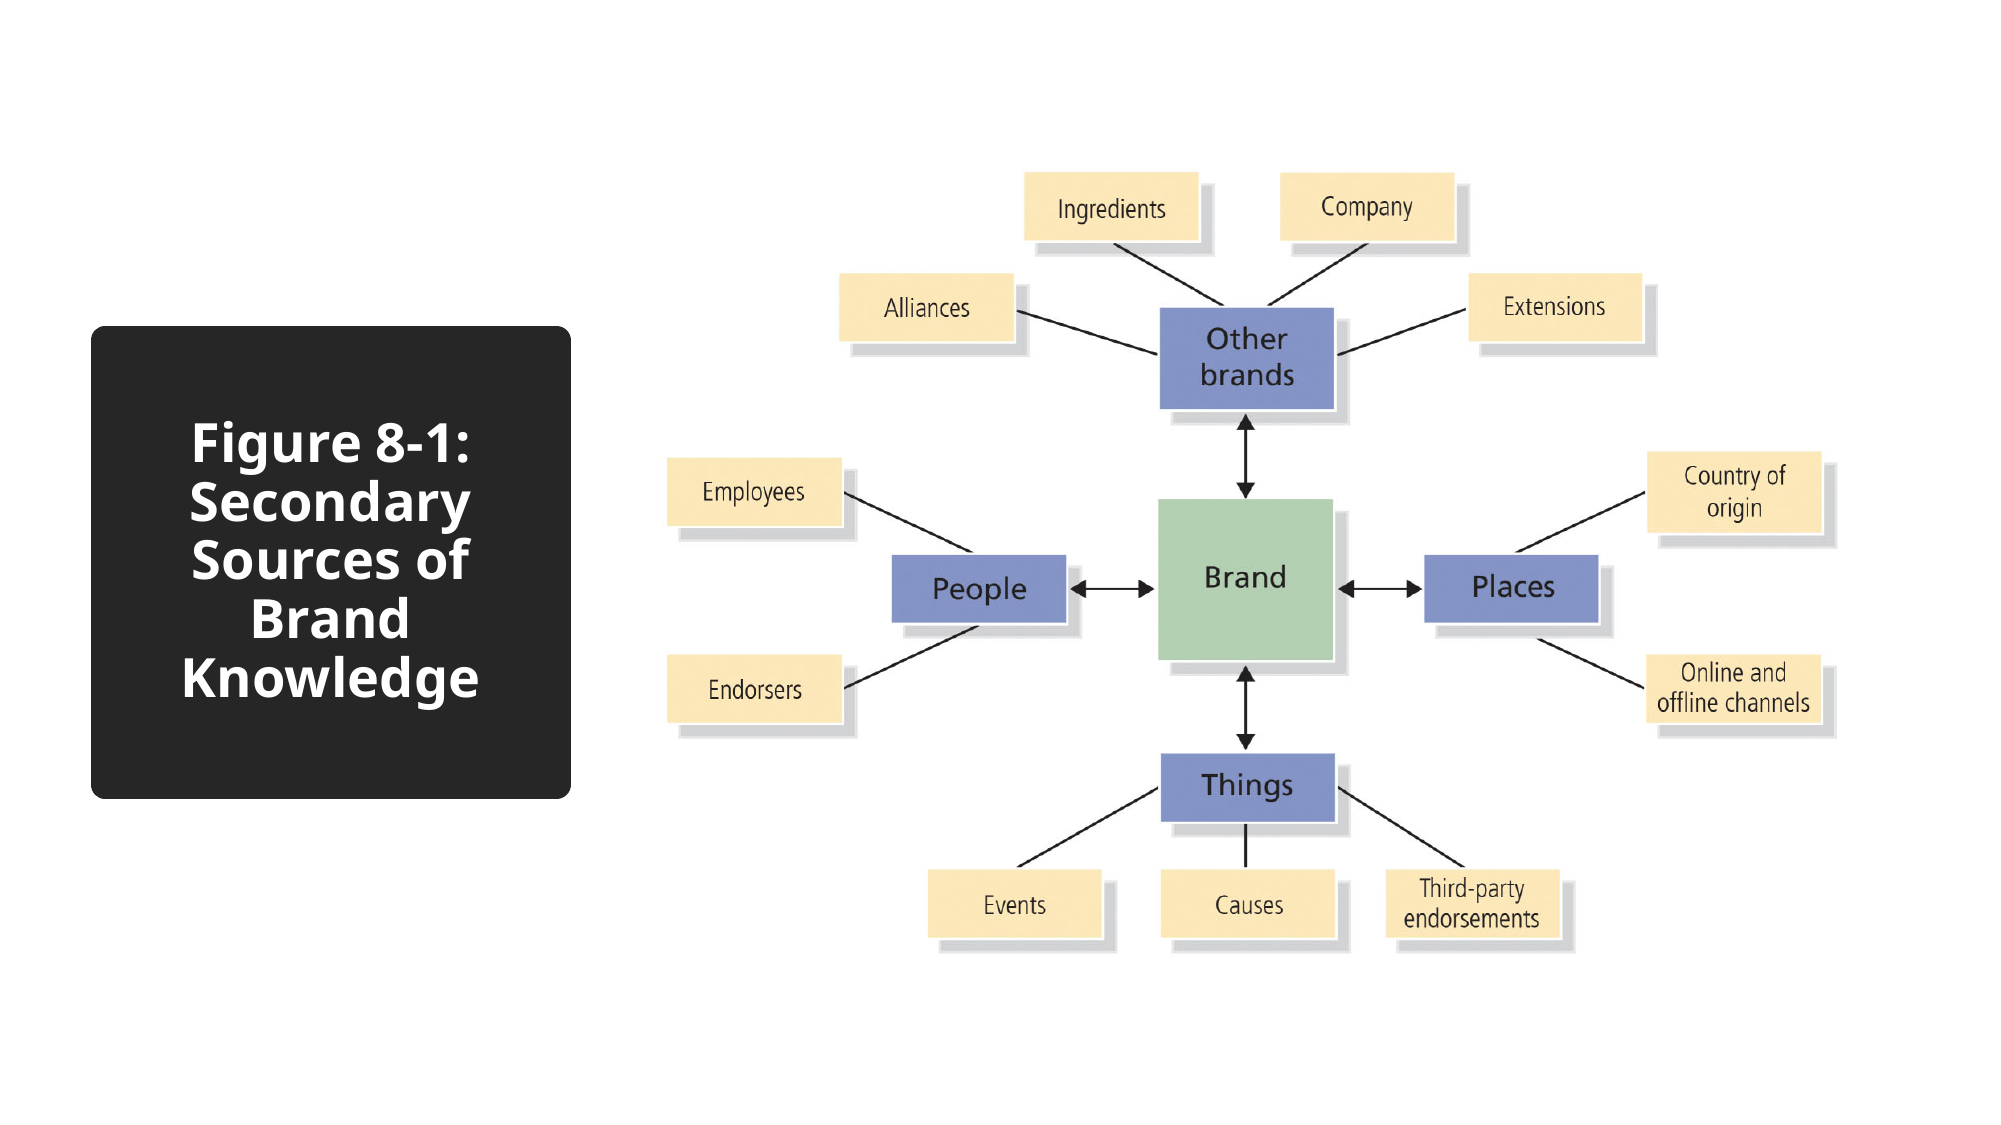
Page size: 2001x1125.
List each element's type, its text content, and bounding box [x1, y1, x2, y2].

title Figure 8-1: Secondary Sources of Brand Knowledge [105, 340, 557, 785]
picture [662, 167, 1842, 958]
